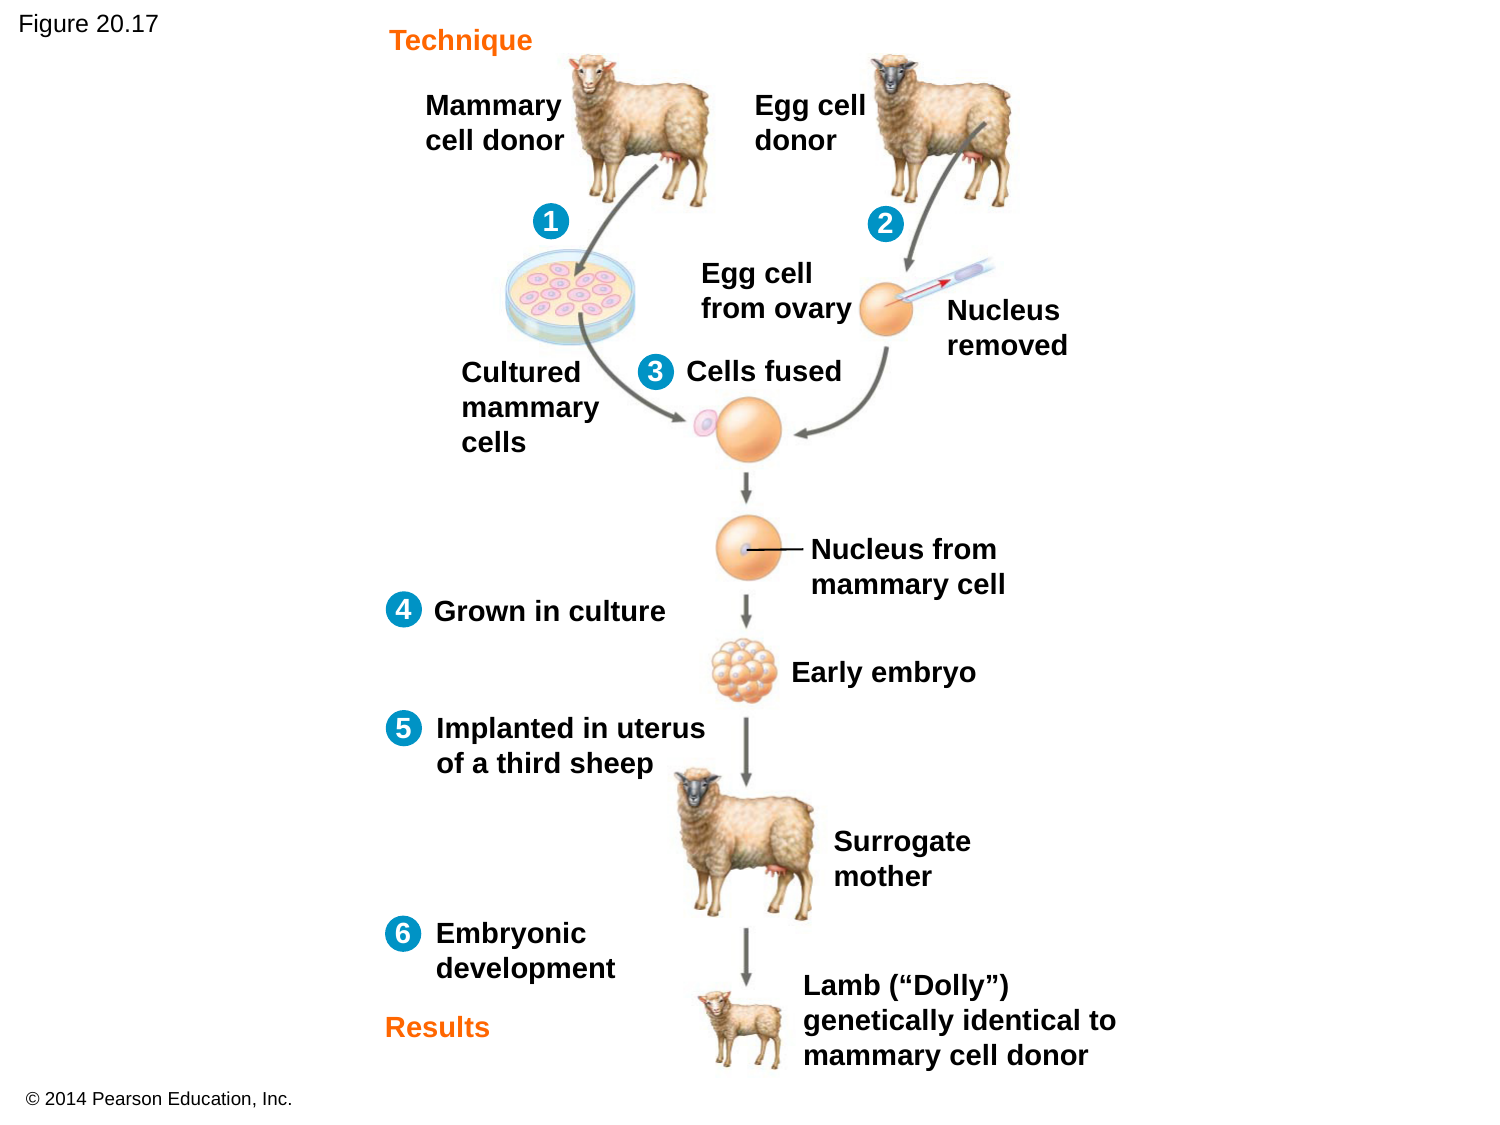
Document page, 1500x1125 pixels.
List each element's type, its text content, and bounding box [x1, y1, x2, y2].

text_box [532, 201, 570, 241]
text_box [384, 914, 422, 954]
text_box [384, 708, 423, 748]
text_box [866, 204, 905, 244]
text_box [384, 589, 423, 629]
title Figure 20.17 [3, 0, 930, 50]
picture [379, 21, 1121, 1079]
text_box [636, 352, 675, 392]
